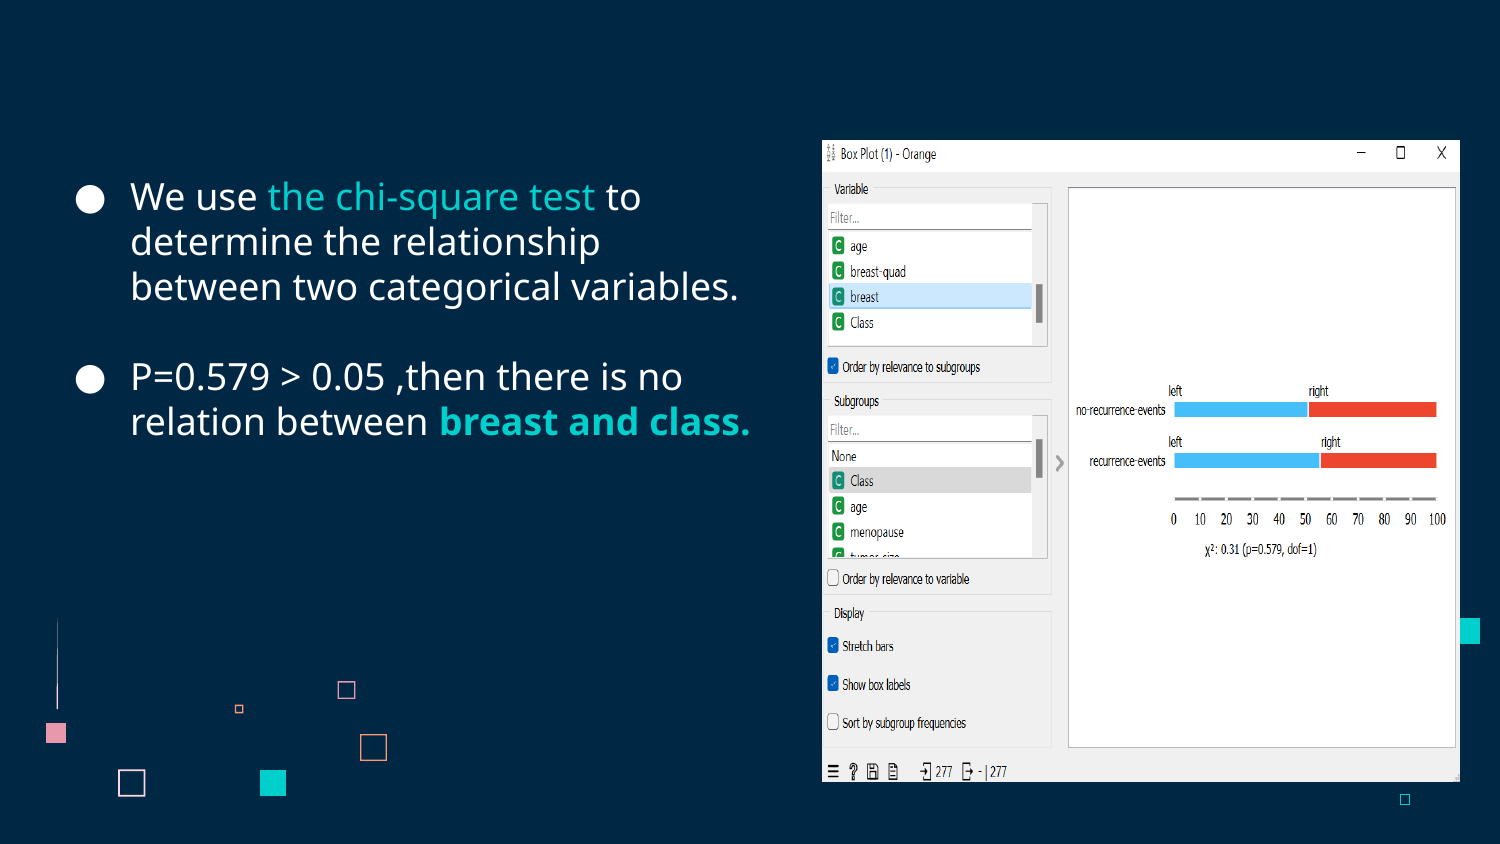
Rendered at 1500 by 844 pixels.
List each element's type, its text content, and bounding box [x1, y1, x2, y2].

list We use the chi-square test to determine the relationship between two categorical variables. P=0.579 > 0.05 ,then there is no relation between breast and class. [40, 157, 777, 636]
picture [821, 139, 1460, 782]
